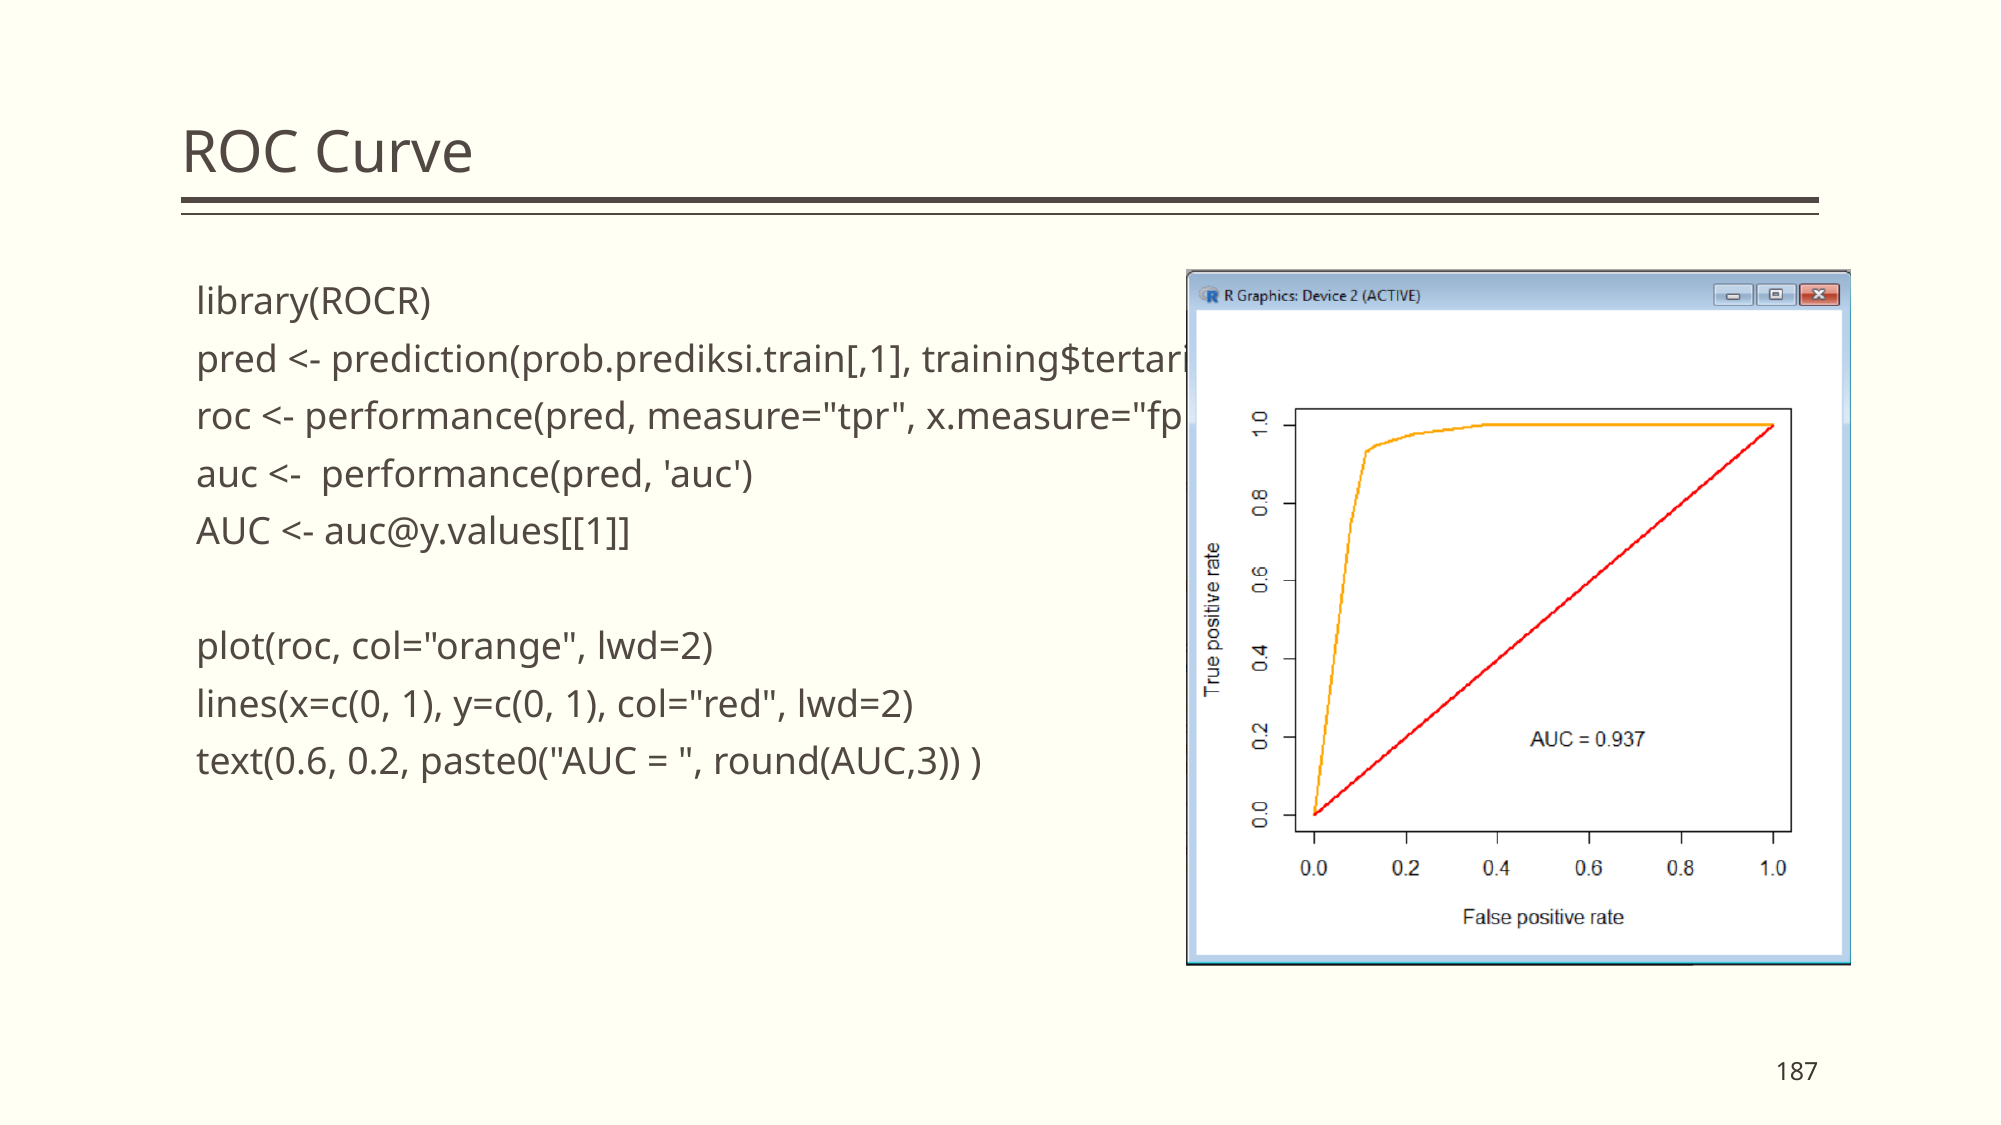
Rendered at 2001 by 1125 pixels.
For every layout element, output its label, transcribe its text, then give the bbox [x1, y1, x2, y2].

slide_number 187 [1518, 1042, 1819, 1103]
picture [1186, 269, 1851, 966]
text_box library(ROCR) pred <- prediction(prob.prediksi.train[,1], training$tertarik) roc <- performance(pred, measure="tpr", x.measure="fpr") auc <- performance(pred, 'auc') AUC <- auc@y.values[[1]] plot(roc, col="orange", lwd=2) lines(x=c(0, 1), y=c(0, 1), col="red", lwd=2) text(0.6, 0.2, paste0("AUC = ", round(AUC,3)) ) [181, 269, 1184, 790]
title ROC Curve [181, 12, 1819, 193]
